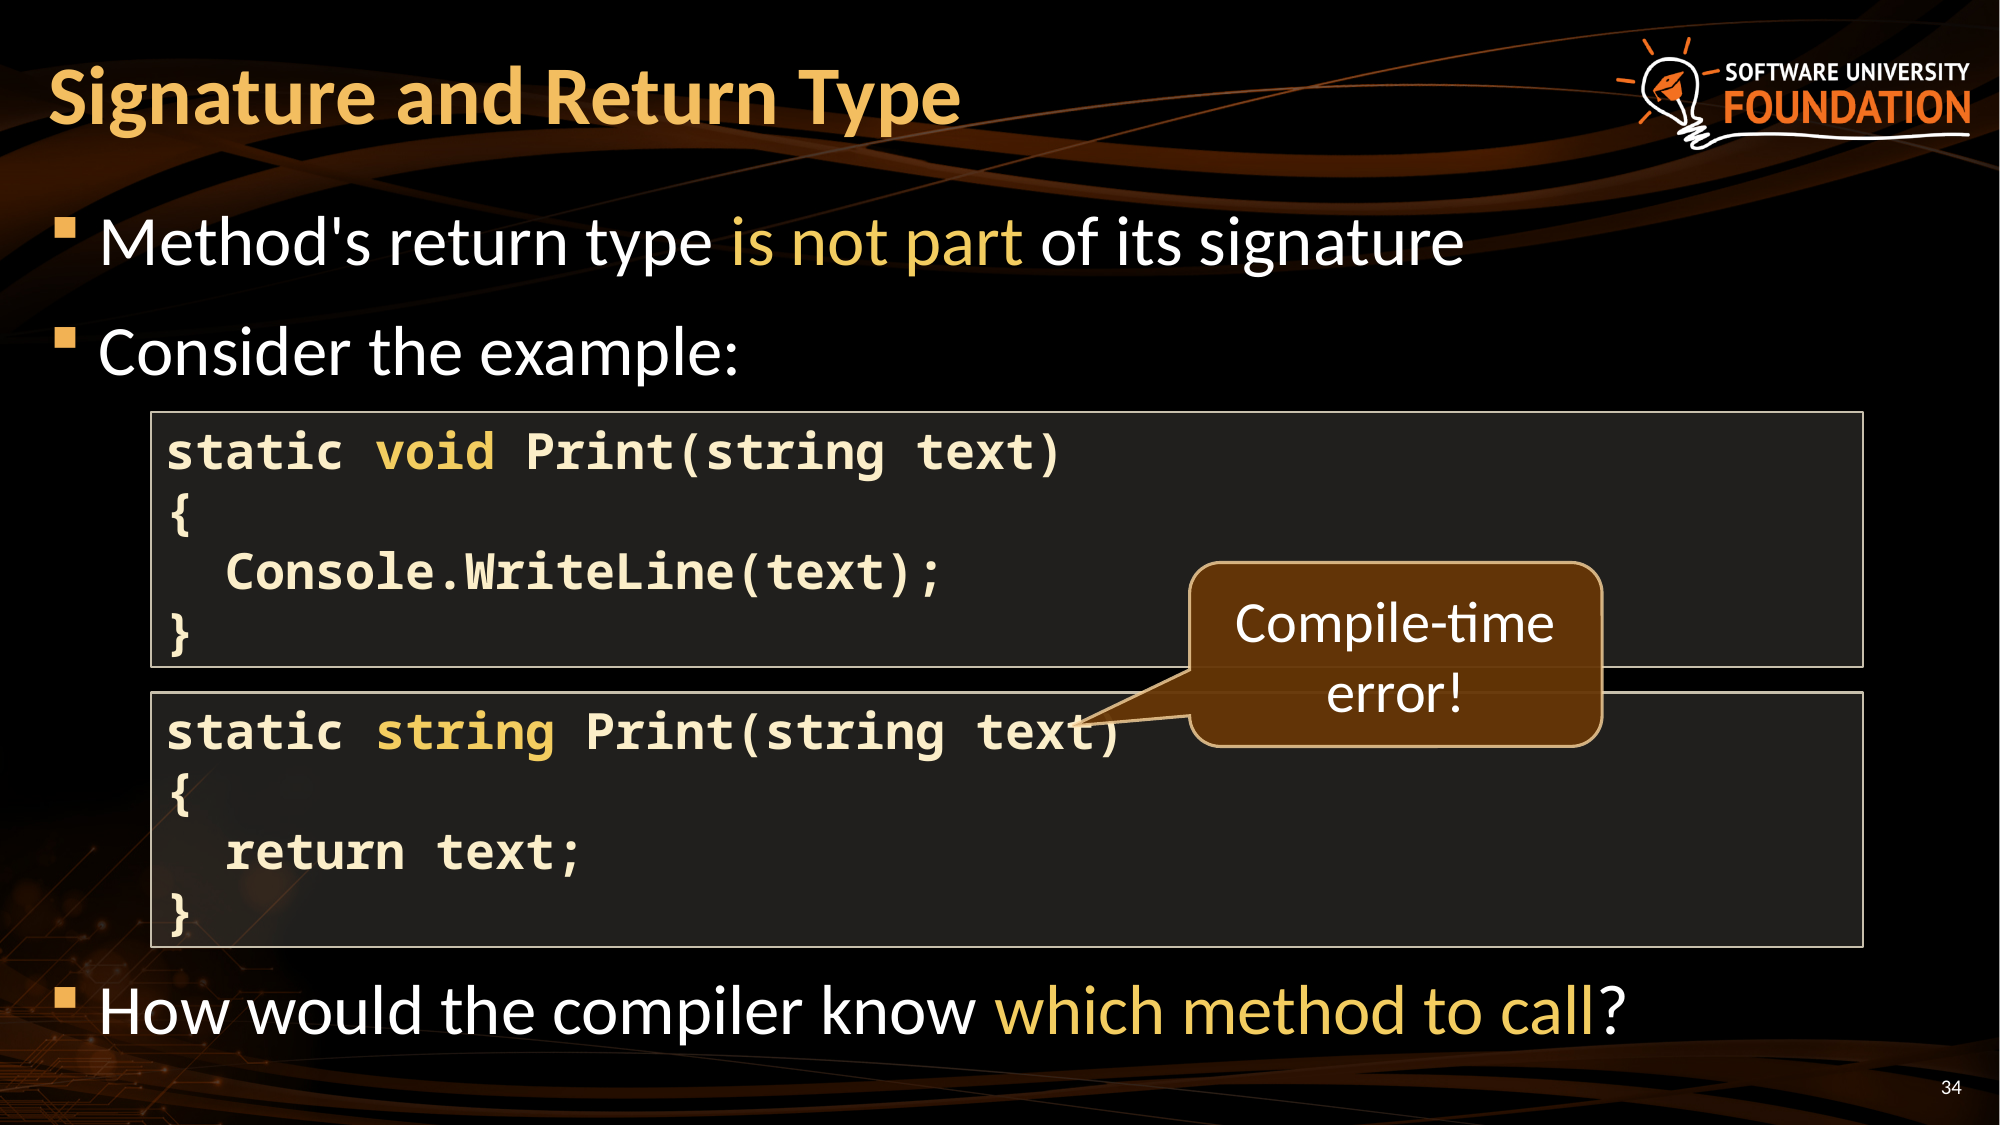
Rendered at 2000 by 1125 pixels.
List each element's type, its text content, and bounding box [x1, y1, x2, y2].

text_box static void Print(string text) { Console.WriteLine(text); } [150, 412, 1864, 668]
list Method's return type is not part of its signature Consider the example: How would the compiler know which method to call? [31, 188, 1968, 1103]
slide_number 34 [1897, 1070, 1968, 1103]
title Signature and Return Type [30, 6, 1602, 189]
text_box static string Print(string text) { return text; } [150, 692, 1864, 948]
picture [0, 0, 2000, 1125]
text_box Compile-time error! [1072, 561, 1604, 748]
